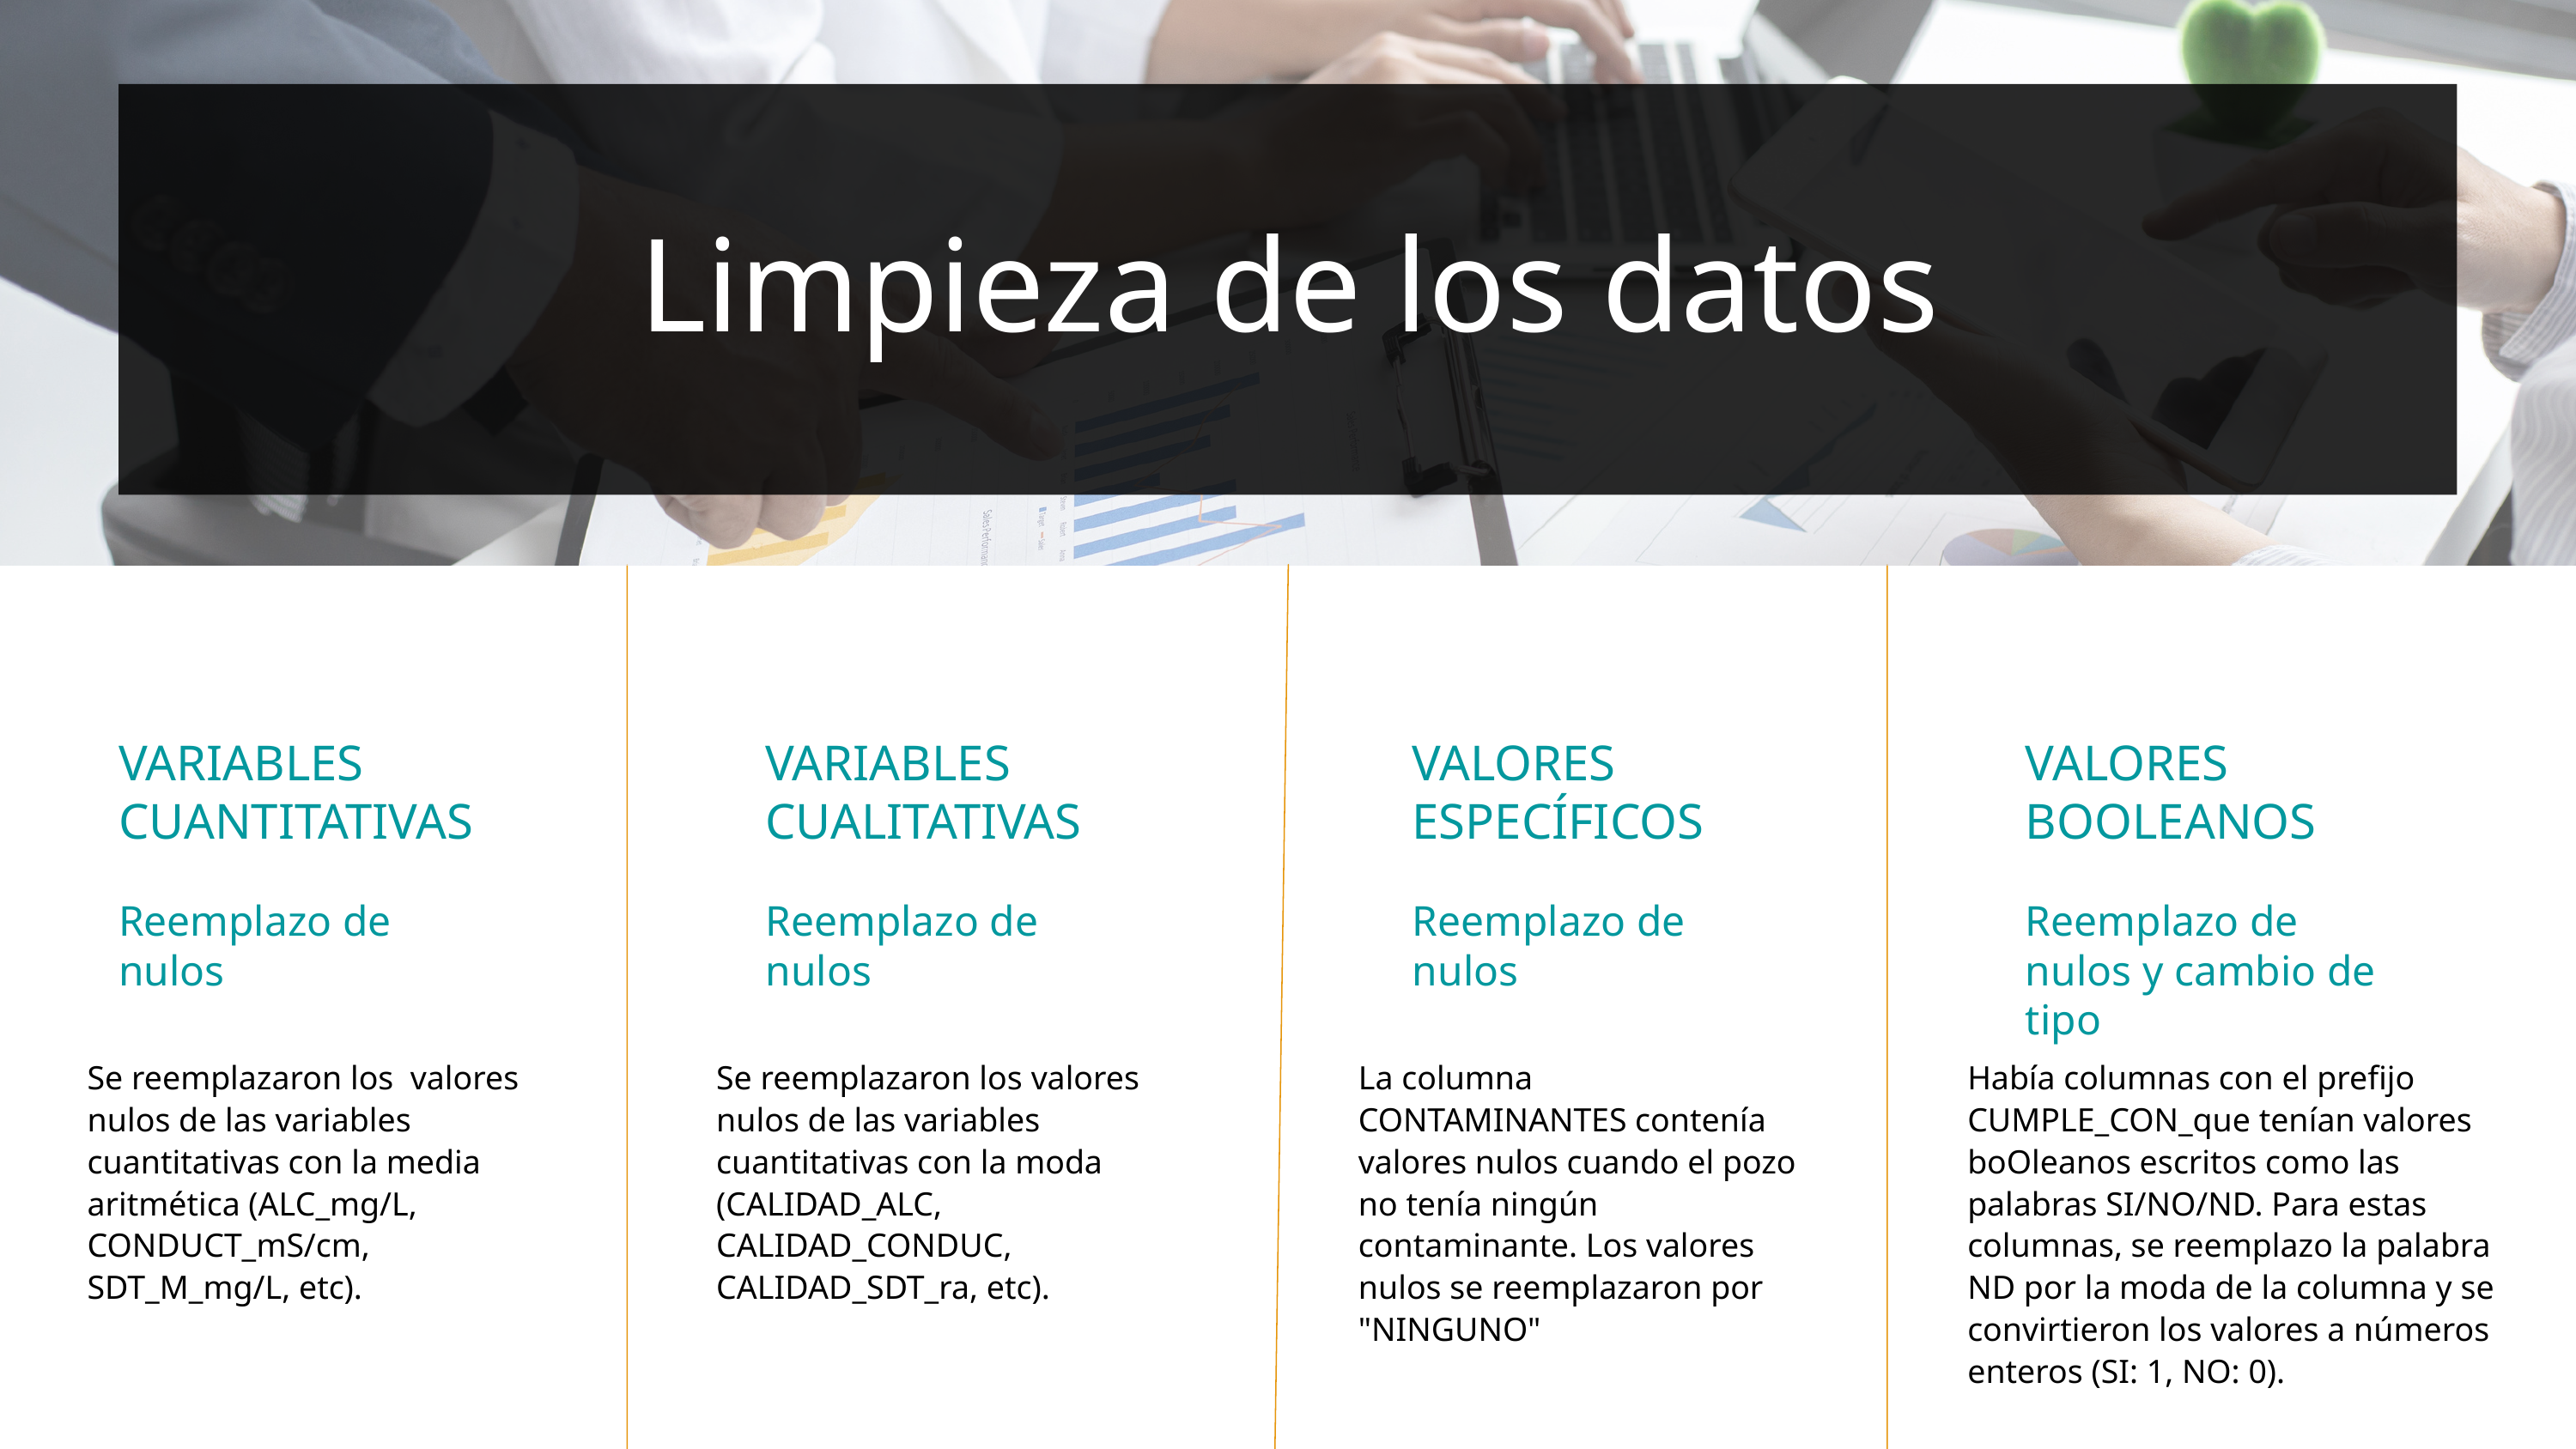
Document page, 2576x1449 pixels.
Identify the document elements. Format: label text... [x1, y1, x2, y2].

text_box VARIABLES CUALITATIVAS [765, 732, 1136, 849]
text_box Reemplazo de nulos [118, 894, 489, 994]
text_box La columna CONTAMINANTES contenía valores nulos cuando el pozo no tenía ningún contaminante. Los valores nulos se reemplazaron por "NINGUNO" [1358, 1054, 1803, 1349]
text_box Reemplazo de nulos y cambio de tipo [2025, 894, 2393, 1044]
text_box Reemplazo de nulos [765, 894, 1136, 994]
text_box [0, 0, 2576, 566]
text_box Se reemplazaron los valores nulos de las variables cuantitativas con la moda (CALIDAD_ALC, CALIDAD_CONDUC, CALIDAD_SDT_ra, etc). [716, 1054, 1185, 1307]
text_box Reemplazo de nulos [1412, 894, 1749, 994]
text_box Se reemplazaron los valores nulos de las variables cuantitativas con la media aritmética (ALC_mg/L, CONDUCT_mS/cm, SDT_M_mg/L, etc). [87, 1054, 520, 1307]
text_box Había columnas con el prefijo CUMPLE_CON_que tenían valores boOleanos escritos como las palabras SI/NO/ND. Para estas columnas, se reemplazo la palabra ND por la moda de la columna y se convirtieron los valores a números enteros (SI: 1, NO: 0). [1967, 1054, 2514, 1390]
text_box VALORES BOOLEANOS [2025, 732, 2360, 849]
text_box VARIABLES CUANTITATIVAS [118, 732, 552, 849]
text_box VALORES ESPECÍFICOS [1412, 732, 1749, 849]
